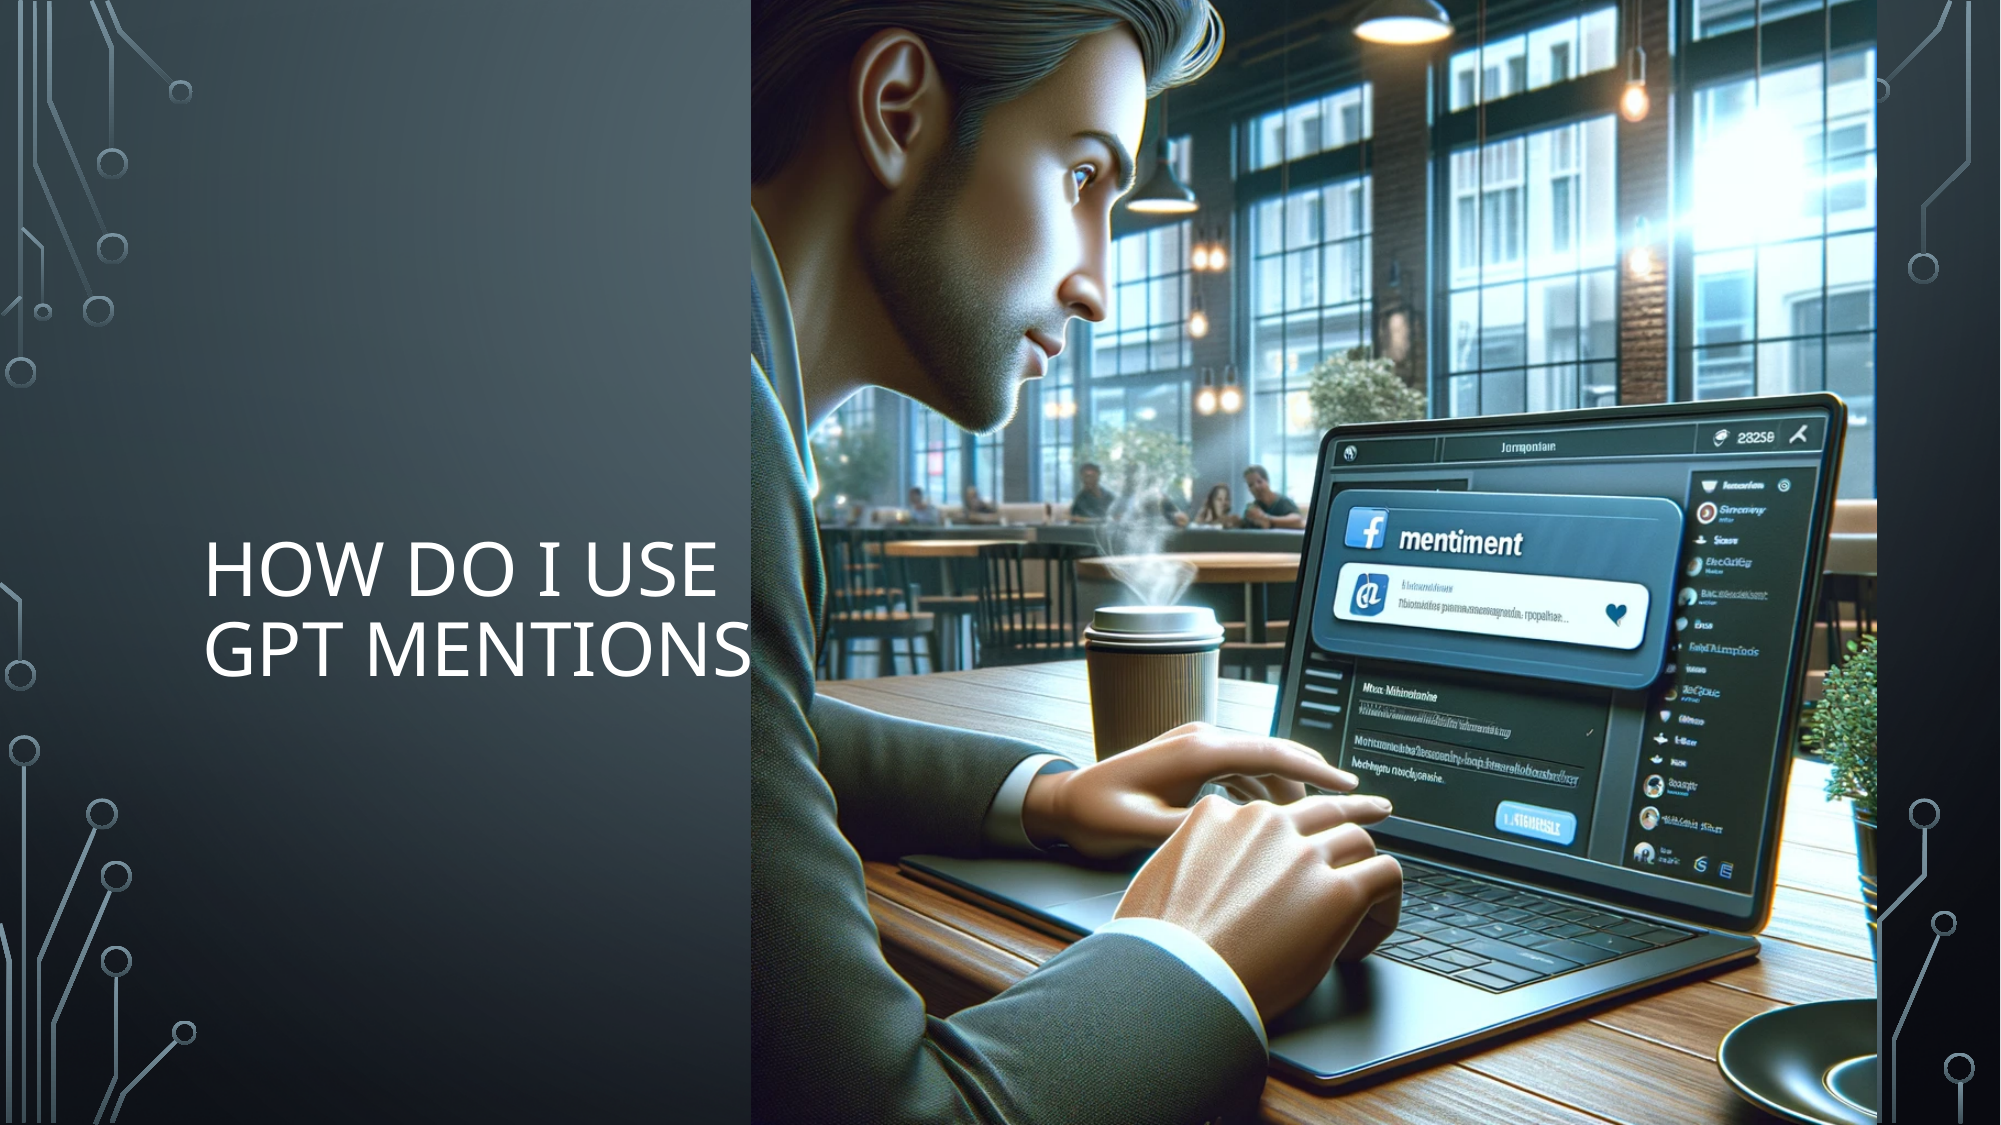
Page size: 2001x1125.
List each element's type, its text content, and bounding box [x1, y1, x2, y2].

title How do I use GPT mentions? [187, 232, 751, 701]
picture [751, 0, 1878, 1125]
